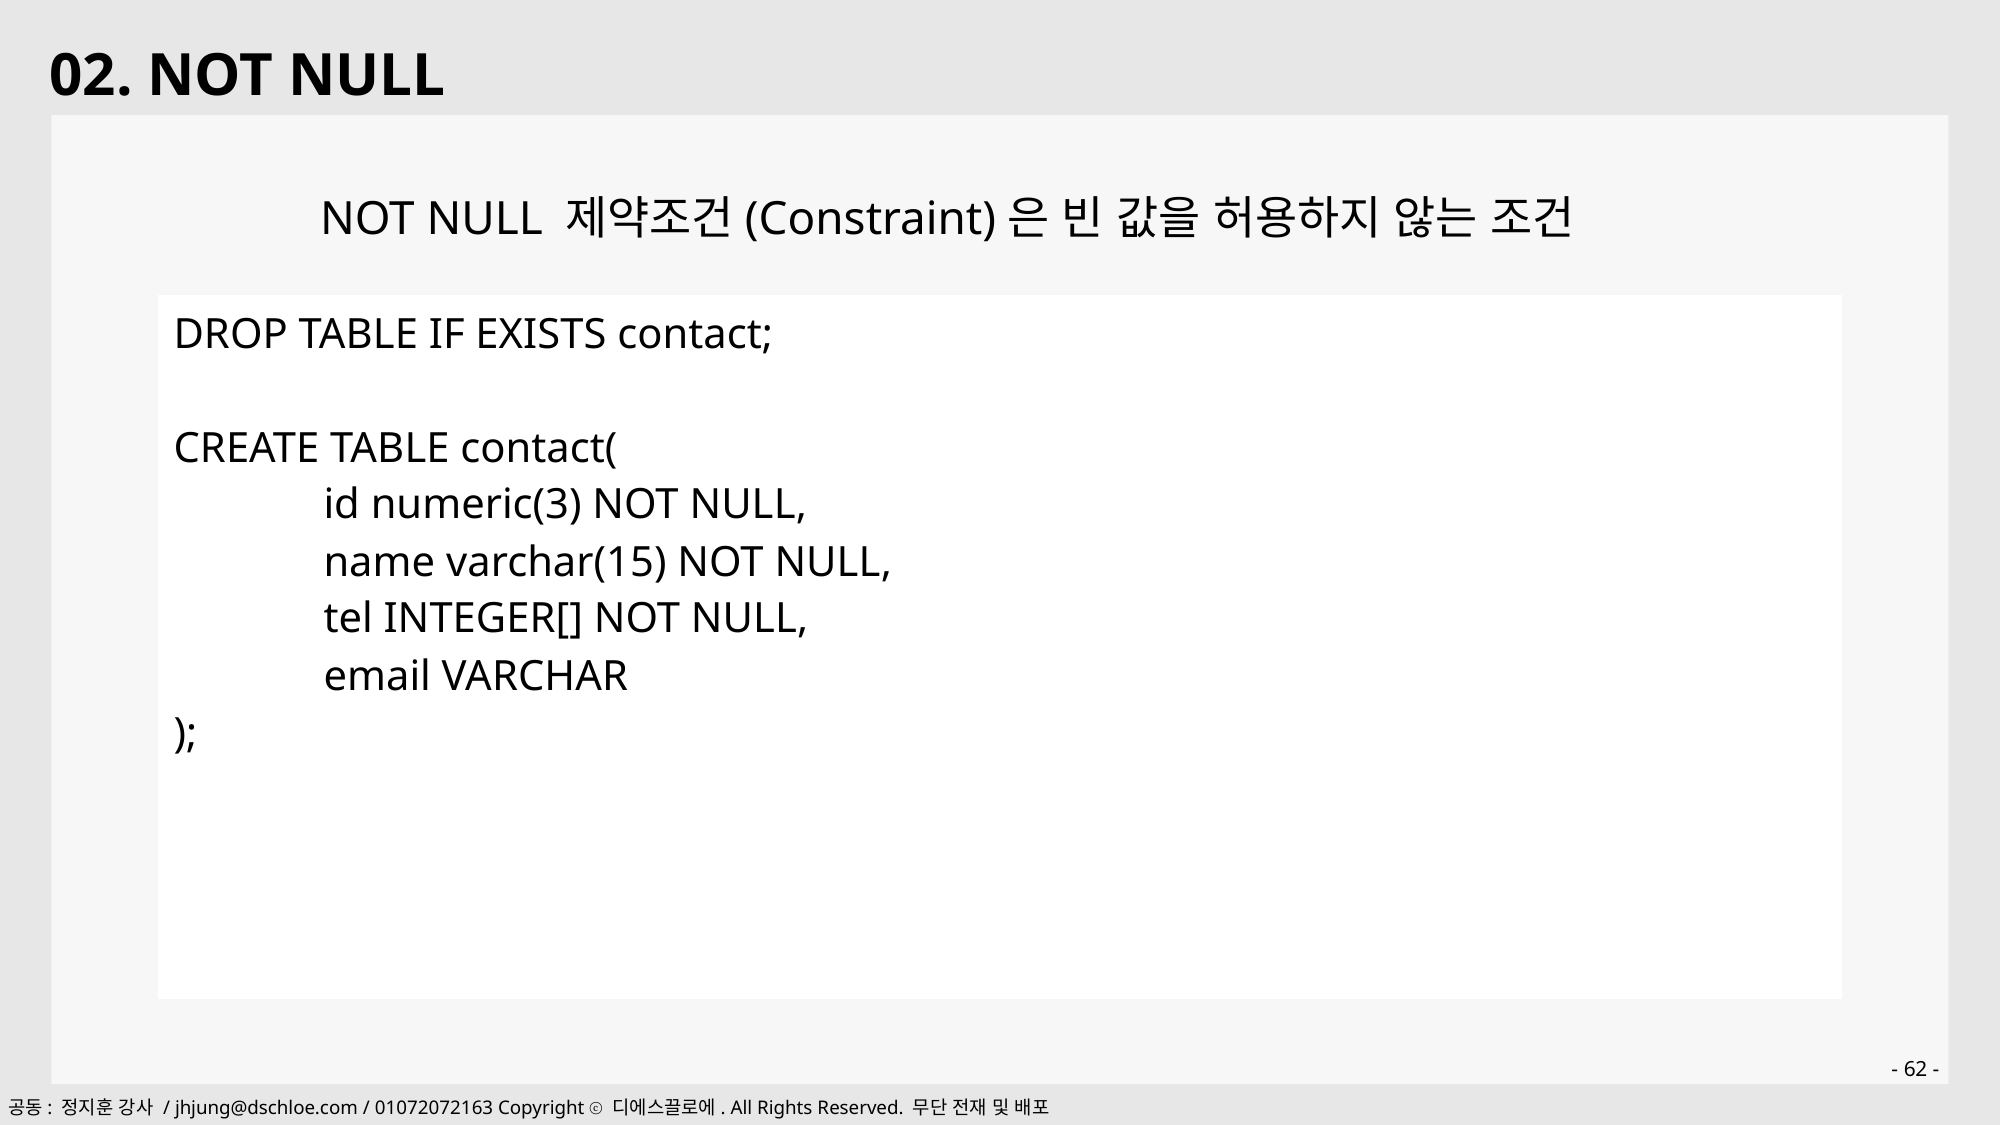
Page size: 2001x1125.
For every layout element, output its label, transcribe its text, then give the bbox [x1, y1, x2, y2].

text_box NOT NULL 제약조건(Constraint)은 빈 값을 허용하지 않는 조건 [305, 181, 1590, 252]
text_box 02. NOT NULL [34, 30, 461, 115]
slide_number - 62 - [1504, 1039, 1955, 1100]
table_header DROP TABLE IF EXISTS contact; CREATE TABLE contact( id numeric(3) NOT NULL, name varchar(15) NOT NULL, tel INTEGER[] NOT NULL, email VARCHAR ); [159, 297, 1841, 994]
